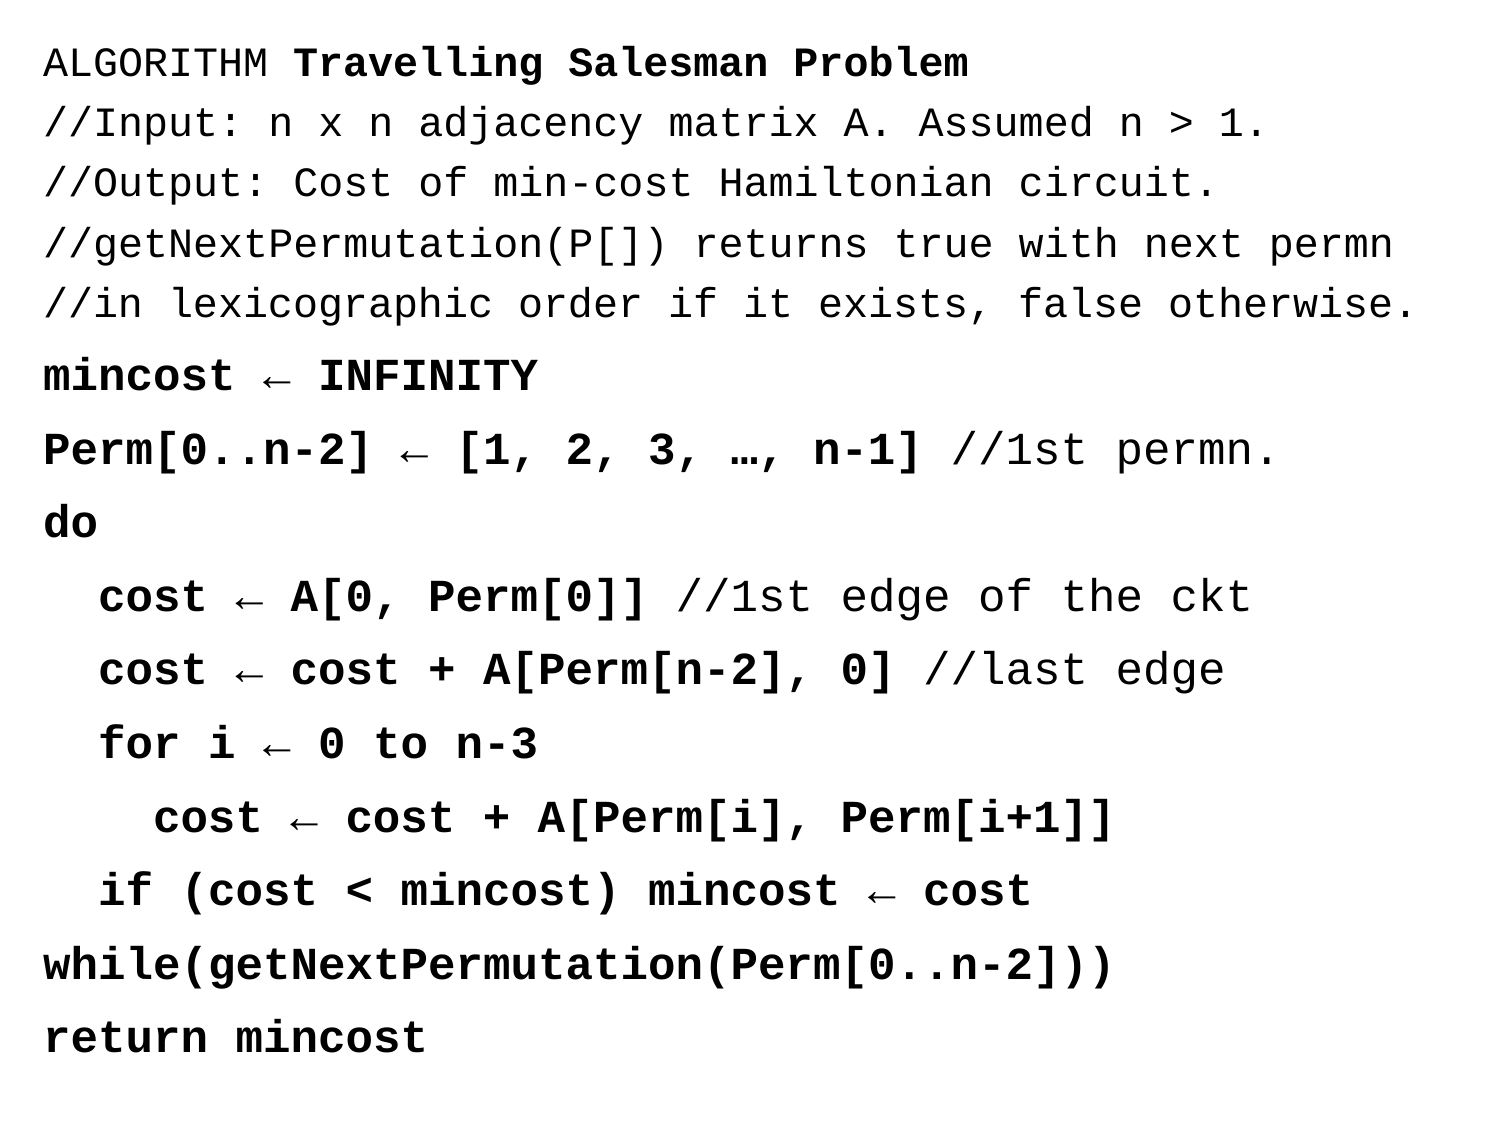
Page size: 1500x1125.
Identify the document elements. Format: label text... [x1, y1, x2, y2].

text_box ALGORITHM Travelling Salesman Problem //Input: n x n adjacency matrix A. Assumed n > 1. //Output: Cost of min-cost Hamiltonian circuit. //getNextPermutation(P[]) returns true with next permn //in lexicographic order if it exists, false otherwise. mincost ← INFINITY Perm[0..n-2] ← [1, 2, 3, …, n-1] //1st permn. do cost ← A[0, Perm[0]] //1st edge of the ckt cost ← cost + A[Perm[n-2], 0] //last edge for i ← 0 to n-3 cost ← cost + A[Perm[i], Perm[i+1]] if (cost < mincost) mincost ← cost while(getNextPermutation(Perm[0..n-2])) return mincost [28, 19, 1500, 1086]
